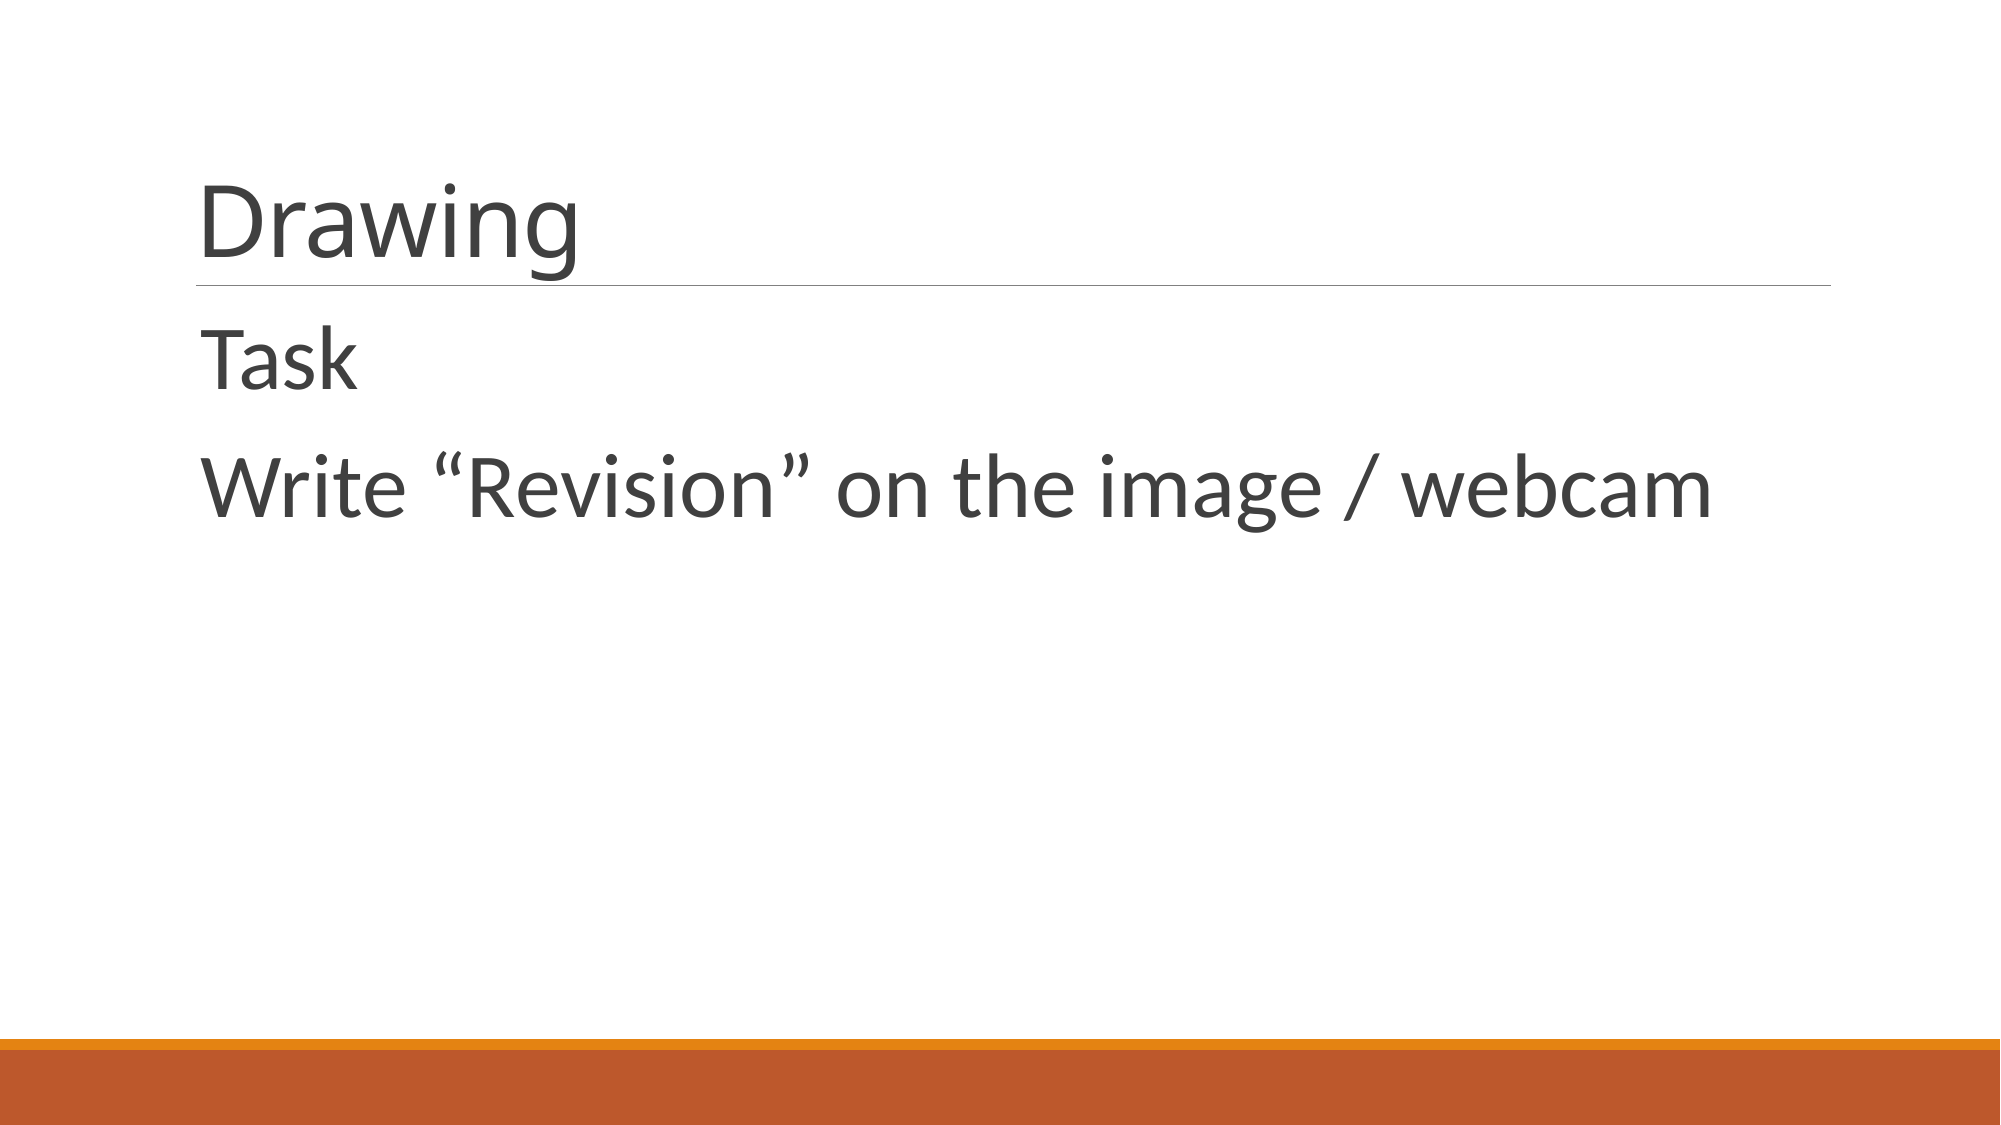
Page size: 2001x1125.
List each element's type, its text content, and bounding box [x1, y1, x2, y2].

title Drawing [180, 47, 1830, 285]
list Task Write “Revision” on the image / webcam [180, 302, 1830, 963]
